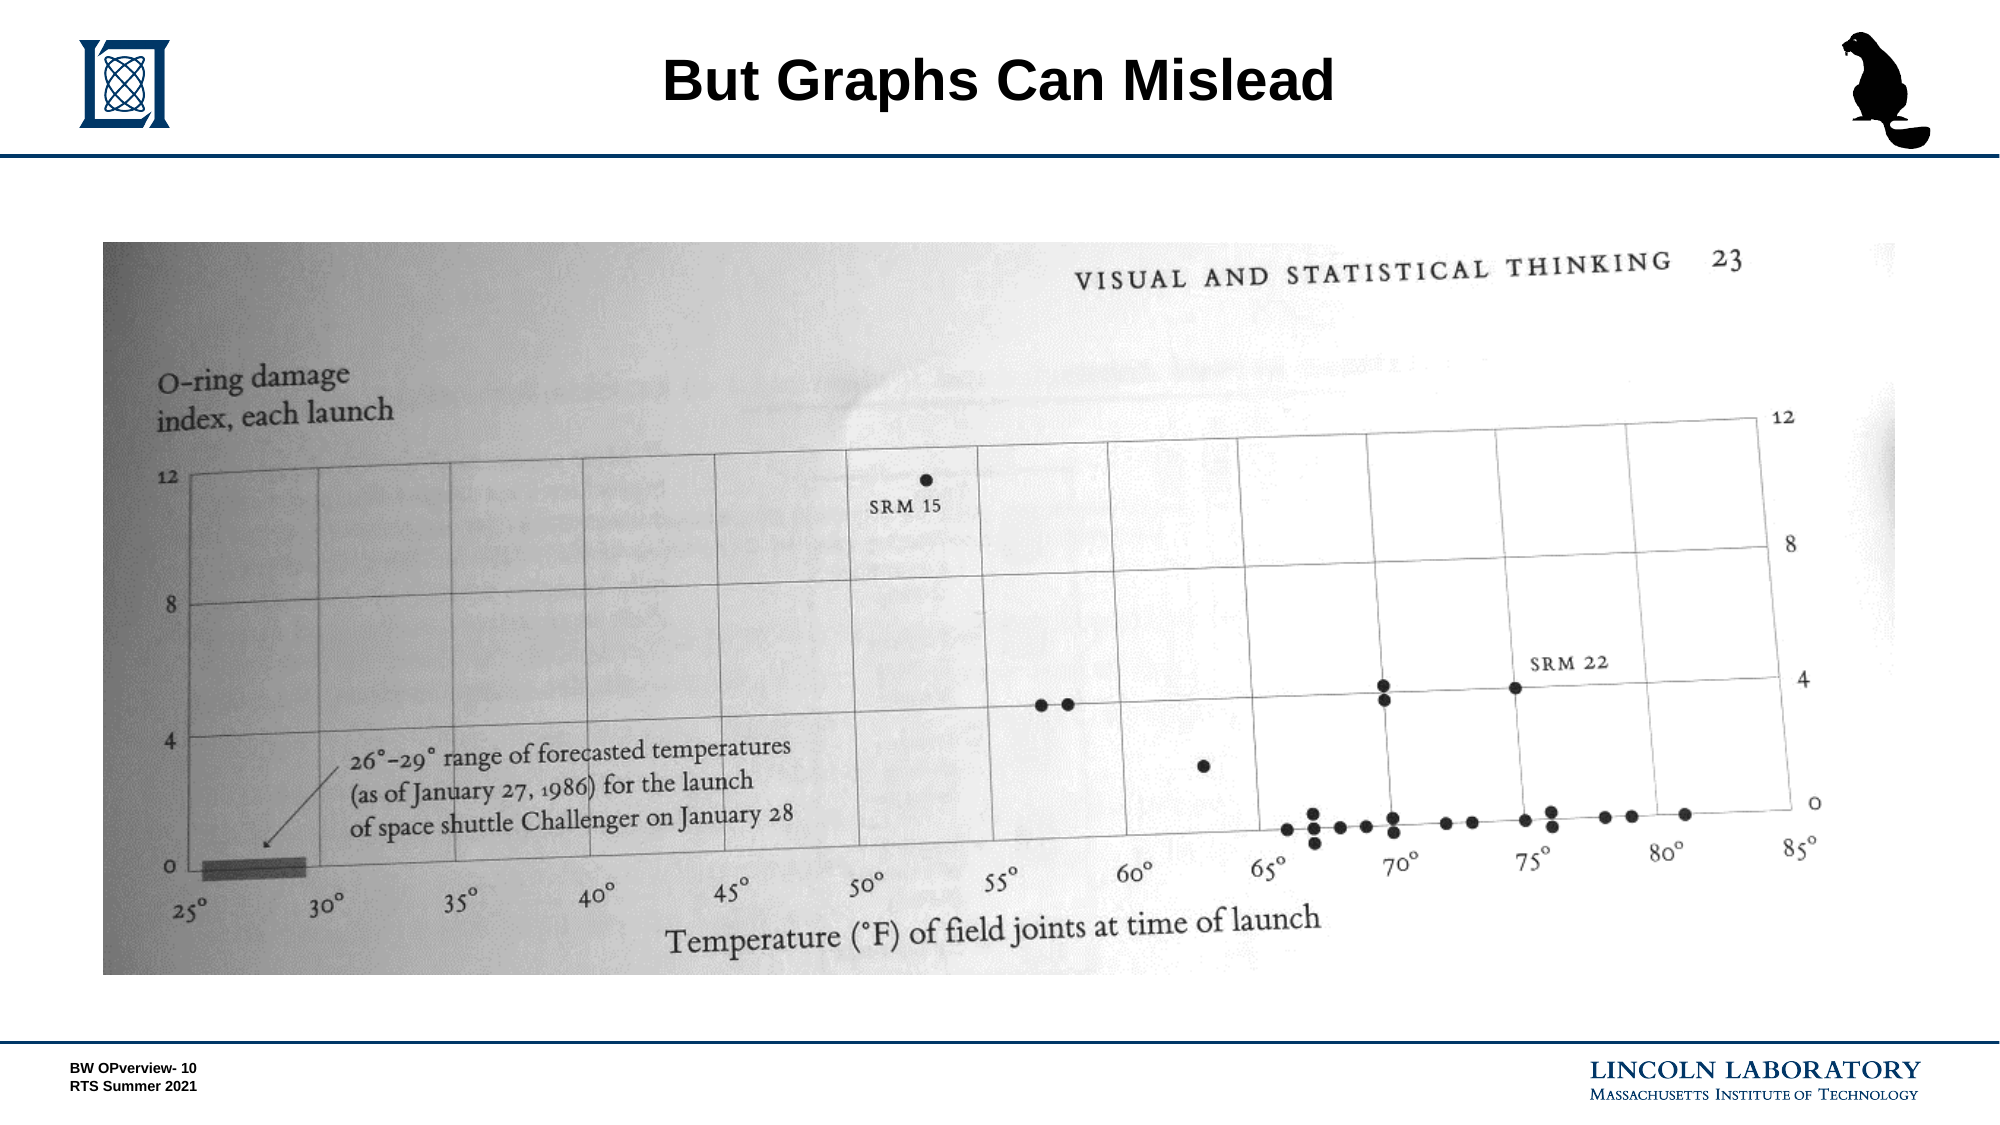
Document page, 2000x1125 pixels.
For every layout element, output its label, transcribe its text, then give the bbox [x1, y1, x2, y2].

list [103, 242, 1895, 975]
picture [1830, 20, 1942, 156]
picture [1588, 1061, 1921, 1100]
picture [79, 40, 170, 128]
title But Graphs Can Mislead [205, 16, 1794, 151]
